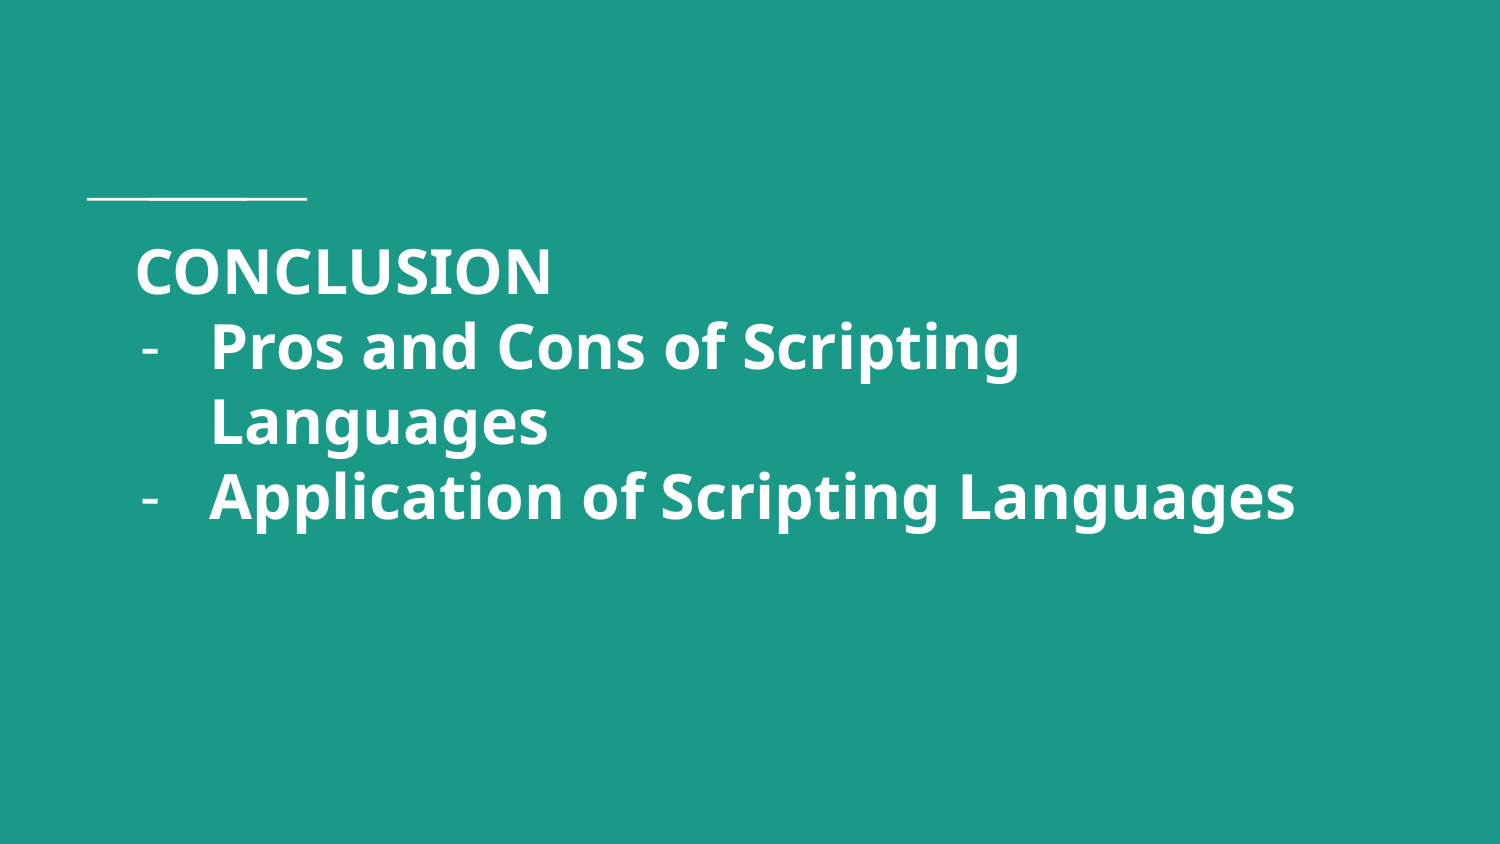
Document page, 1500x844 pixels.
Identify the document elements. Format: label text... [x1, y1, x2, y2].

title CONCLUSION Pros and Cons of Scripting Languages Application of Scripting Languages [119, 216, 1381, 466]
